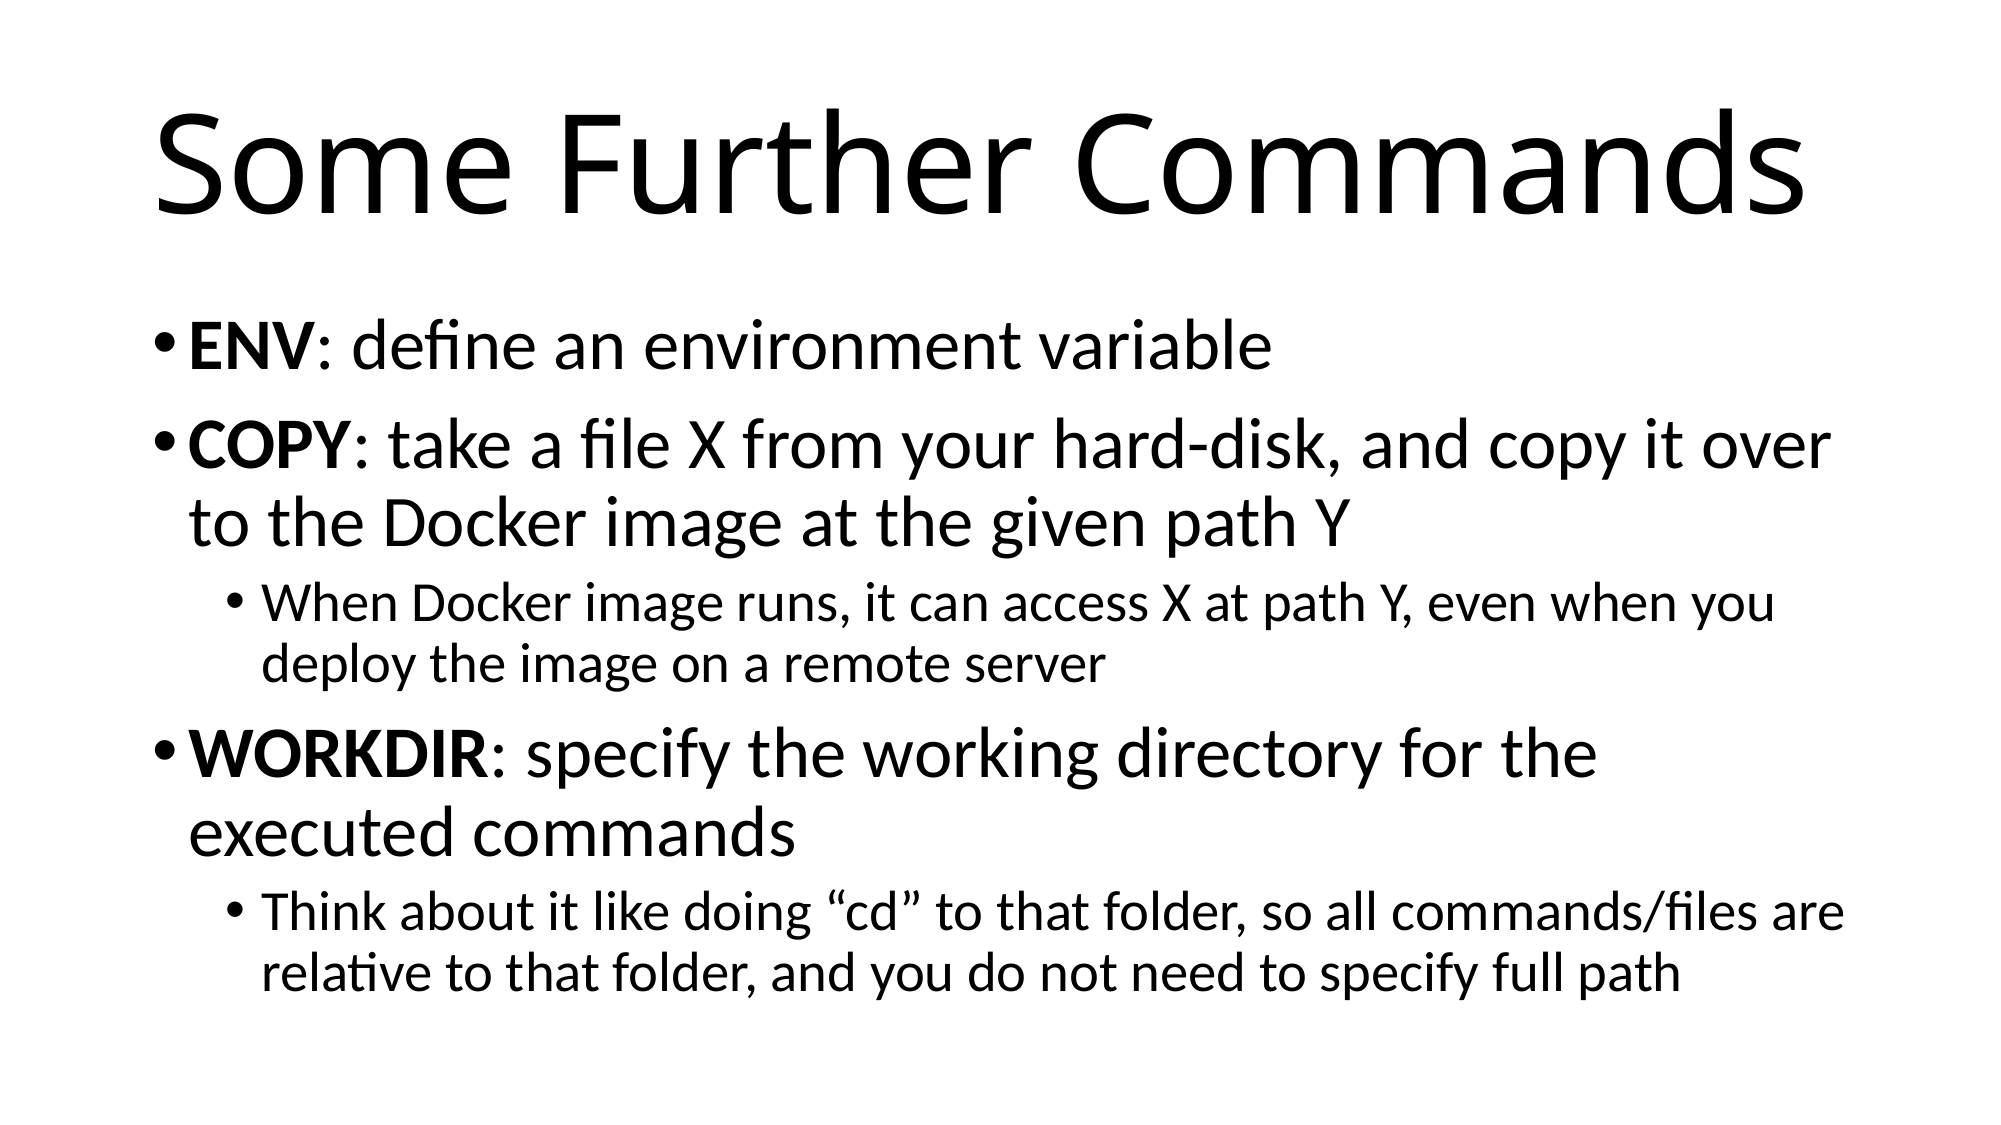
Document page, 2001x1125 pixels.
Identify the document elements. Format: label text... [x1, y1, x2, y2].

title Some Further Commands [137, 59, 1863, 278]
list ENV: define an environment variable COPY: take a file X from your hard-disk, and copy it over to the Docker image at the given path Y When Docker image runs, it can access X at path Y, even when you deploy the image on a remote server WORKDIR: specify the working directory for the executed commands Think about it like doing “cd” to that folder, so all commands/files are relative to that folder, and you do not need to specify full path [137, 299, 1863, 1014]
